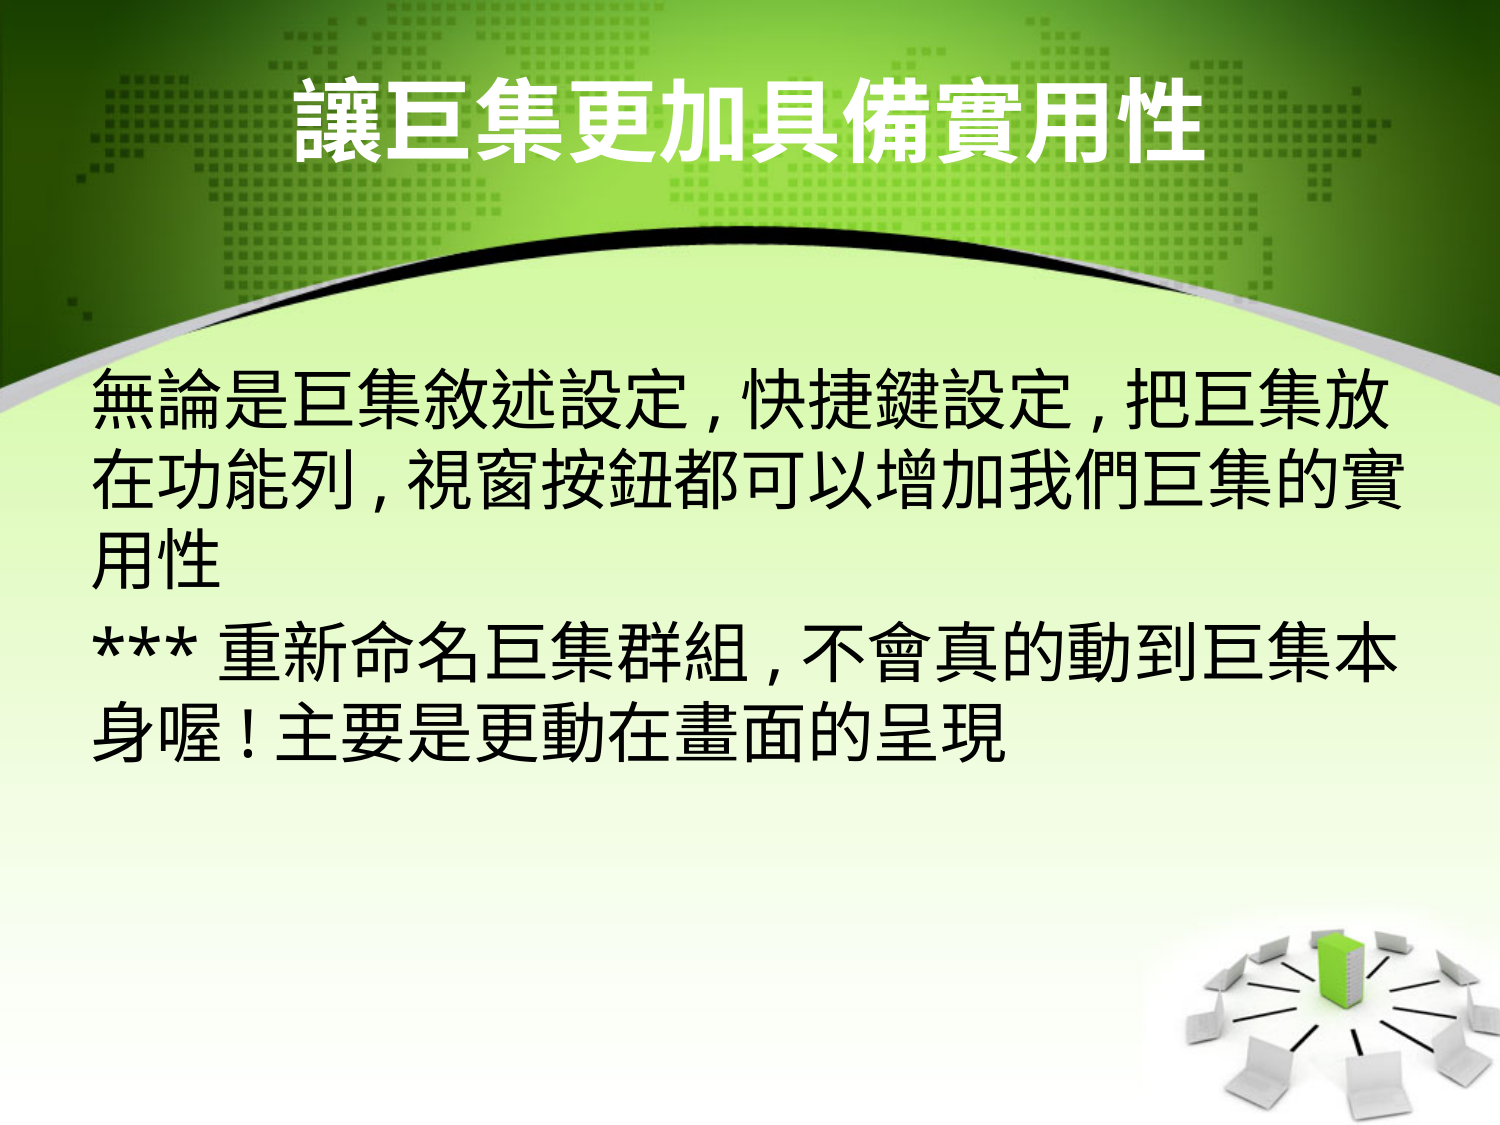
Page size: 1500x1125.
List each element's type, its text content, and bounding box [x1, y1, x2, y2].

title 讓巨集更加具備實用性 [74, 24, 1426, 213]
list 無論是巨集敘述設定,快捷鍵設定,把巨集放在功能列,視窗按鈕都可以增加我們巨集的實用性 ***重新命名巨集群組,不會真的動到巨集本身喔!主要是更動在畫面的呈現 [74, 349, 1426, 926]
picture [0, 0, 1500, 1125]
